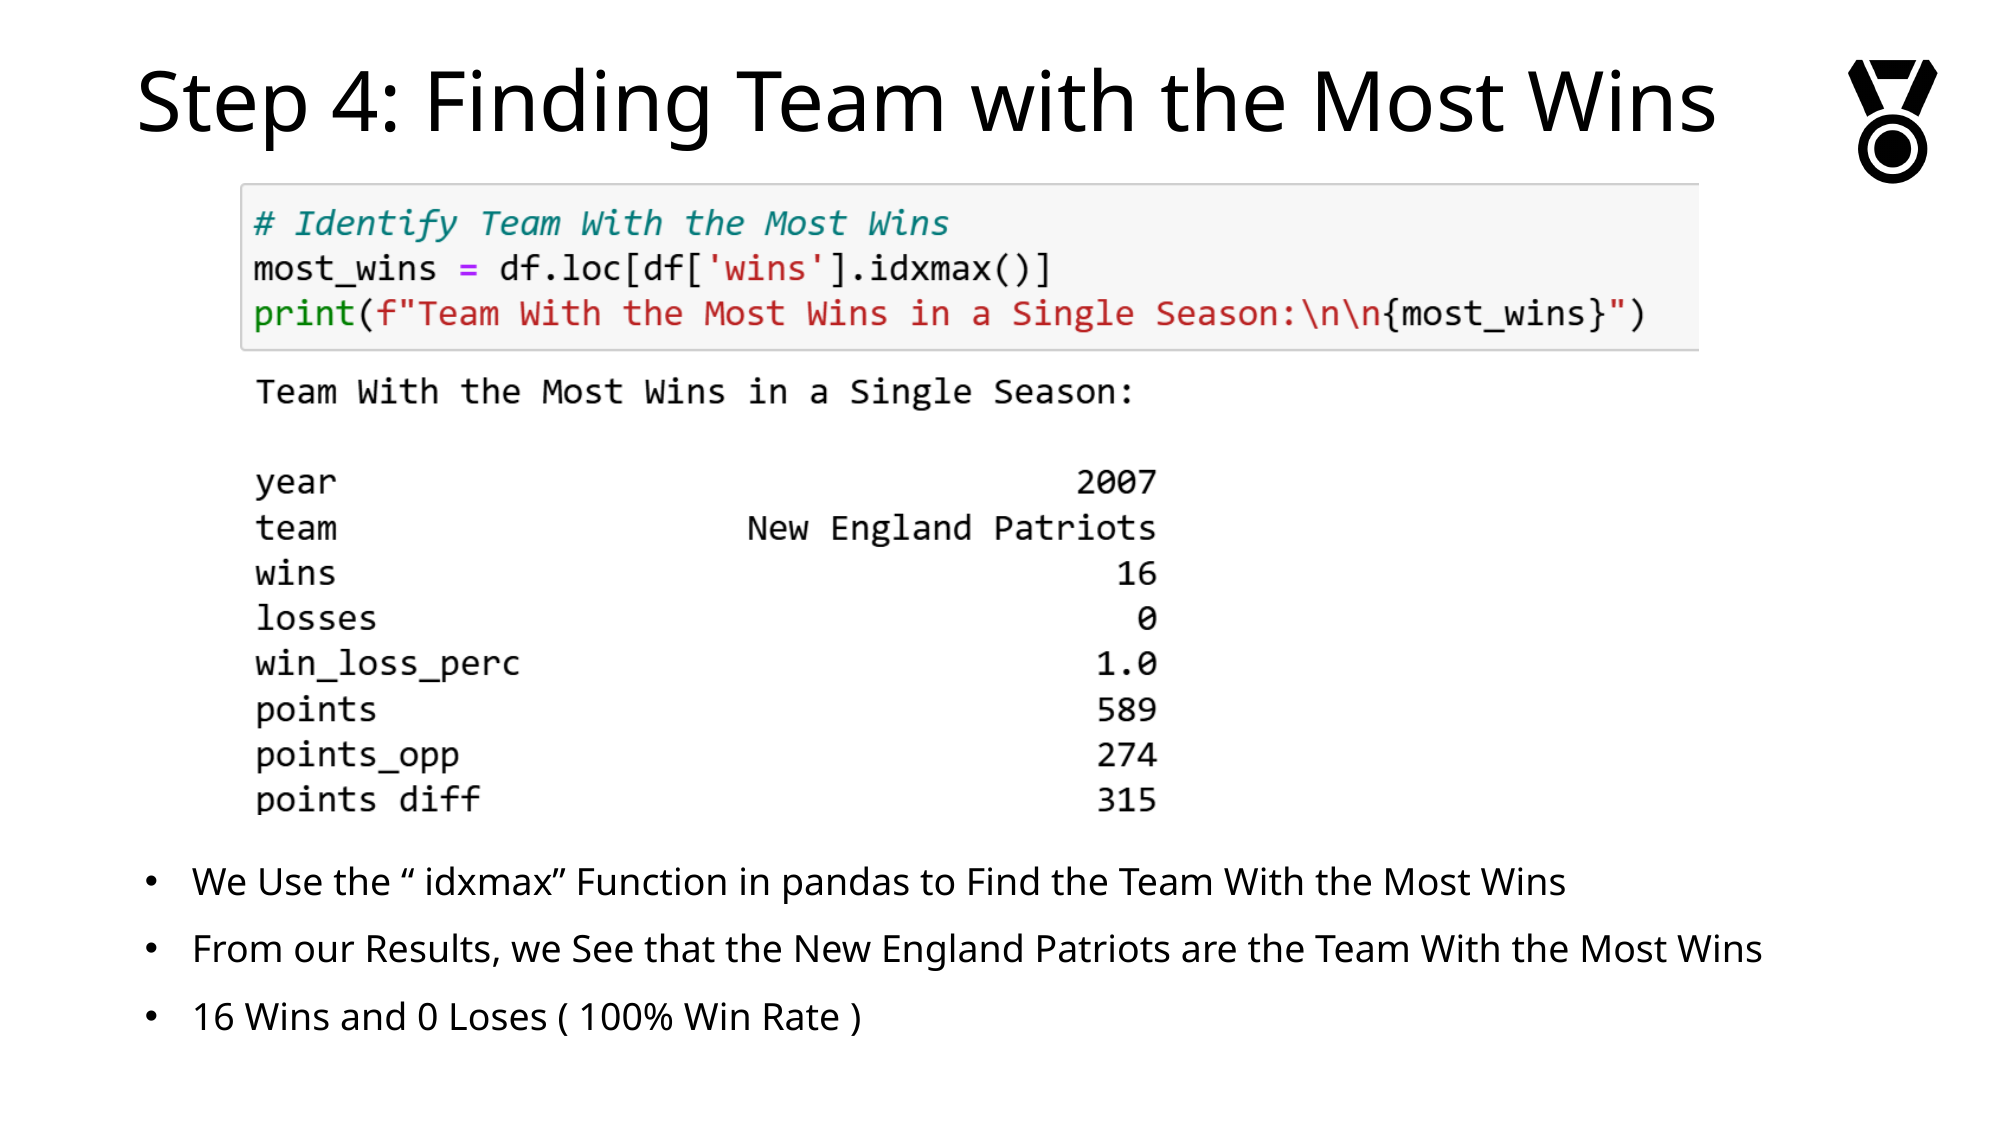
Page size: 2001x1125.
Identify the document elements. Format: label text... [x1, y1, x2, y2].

picture [239, 183, 1700, 816]
title Step 4: Finding Team with the Most Wins [121, 39, 1847, 171]
text_box We Use the “ idxmax” Function in pandas to Find the Team With the Most Wins From our Results, we See that the New England Patriots are the Team With the Most Wins 16 Wins and 0 Loses ( 100% Win Rate ) [130, 827, 1870, 1046]
picture [1817, 46, 1969, 198]
